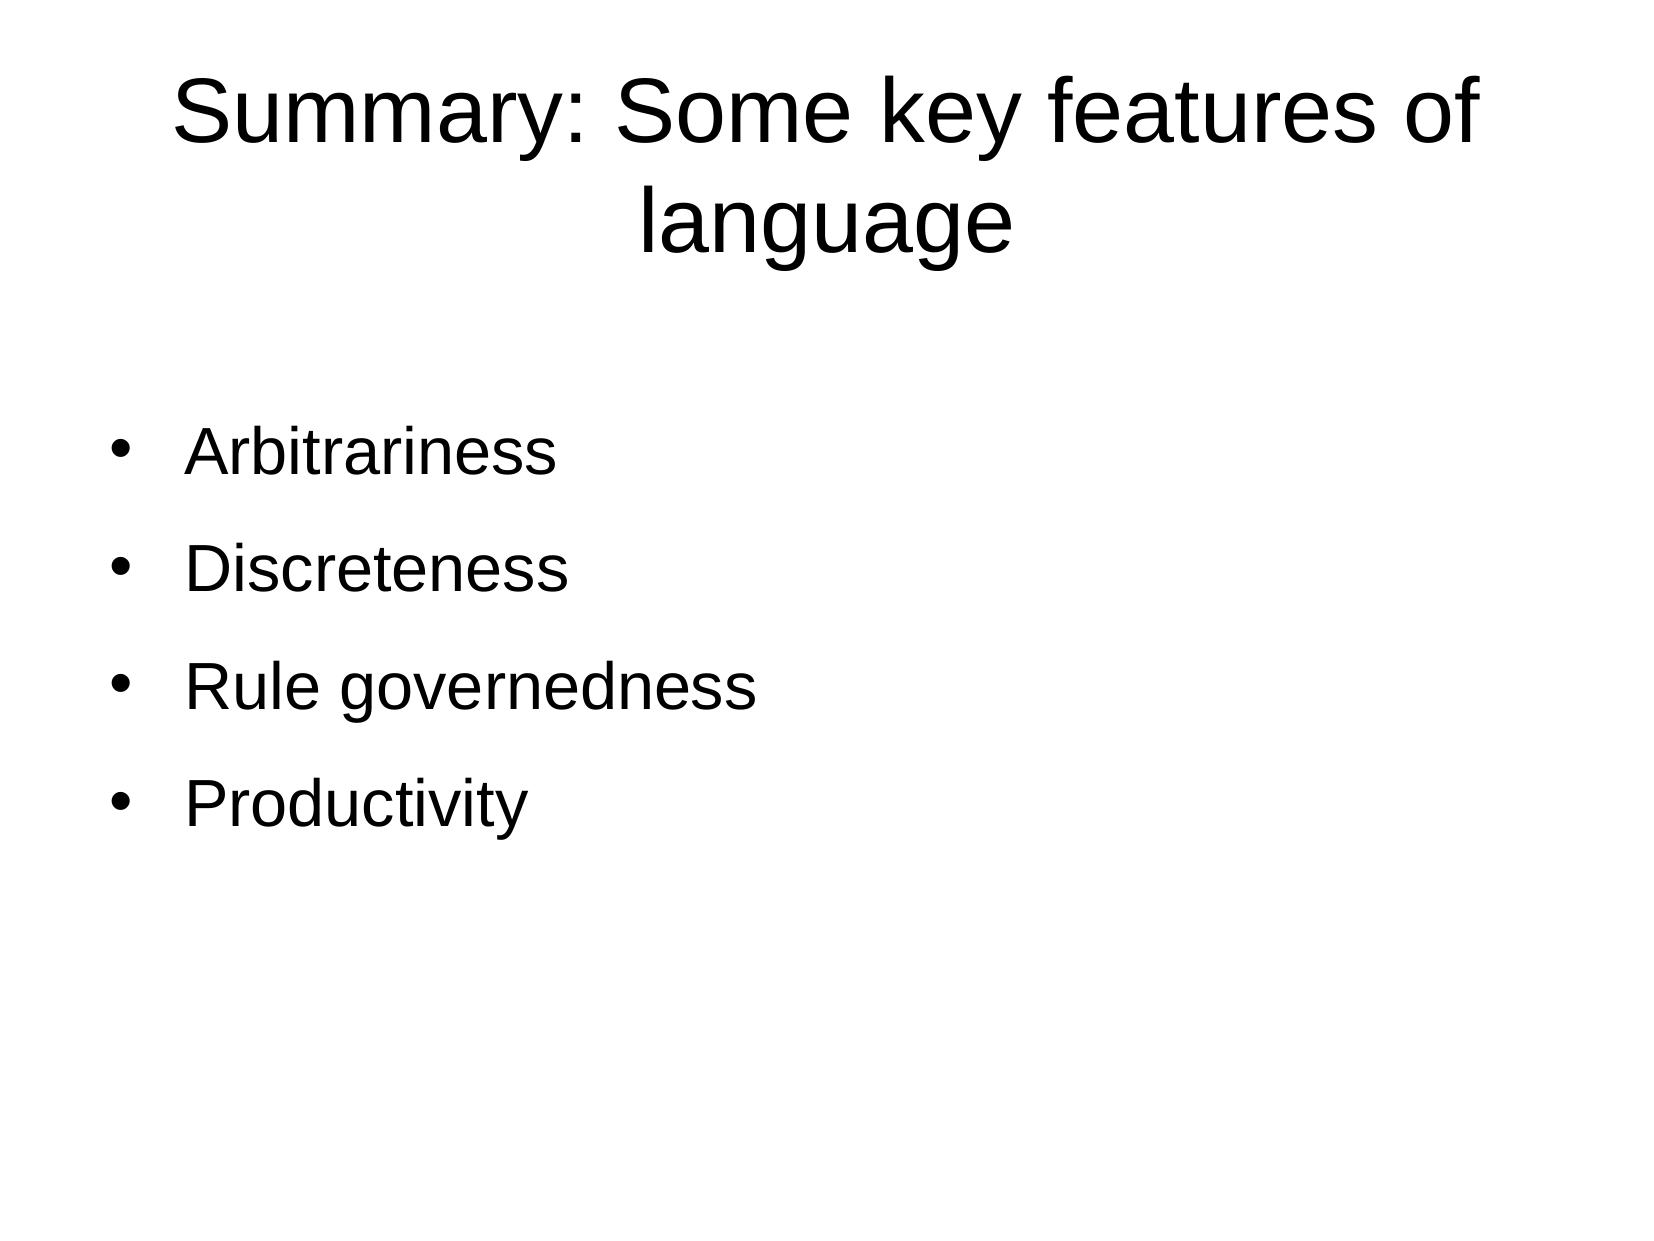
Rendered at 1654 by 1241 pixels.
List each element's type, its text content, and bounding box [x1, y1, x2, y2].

text_box Arbitrariness Discreteness Rule governedness Productivity [109, 407, 1565, 570]
text_box Summary: Some key features of language [82, 57, 1571, 265]
